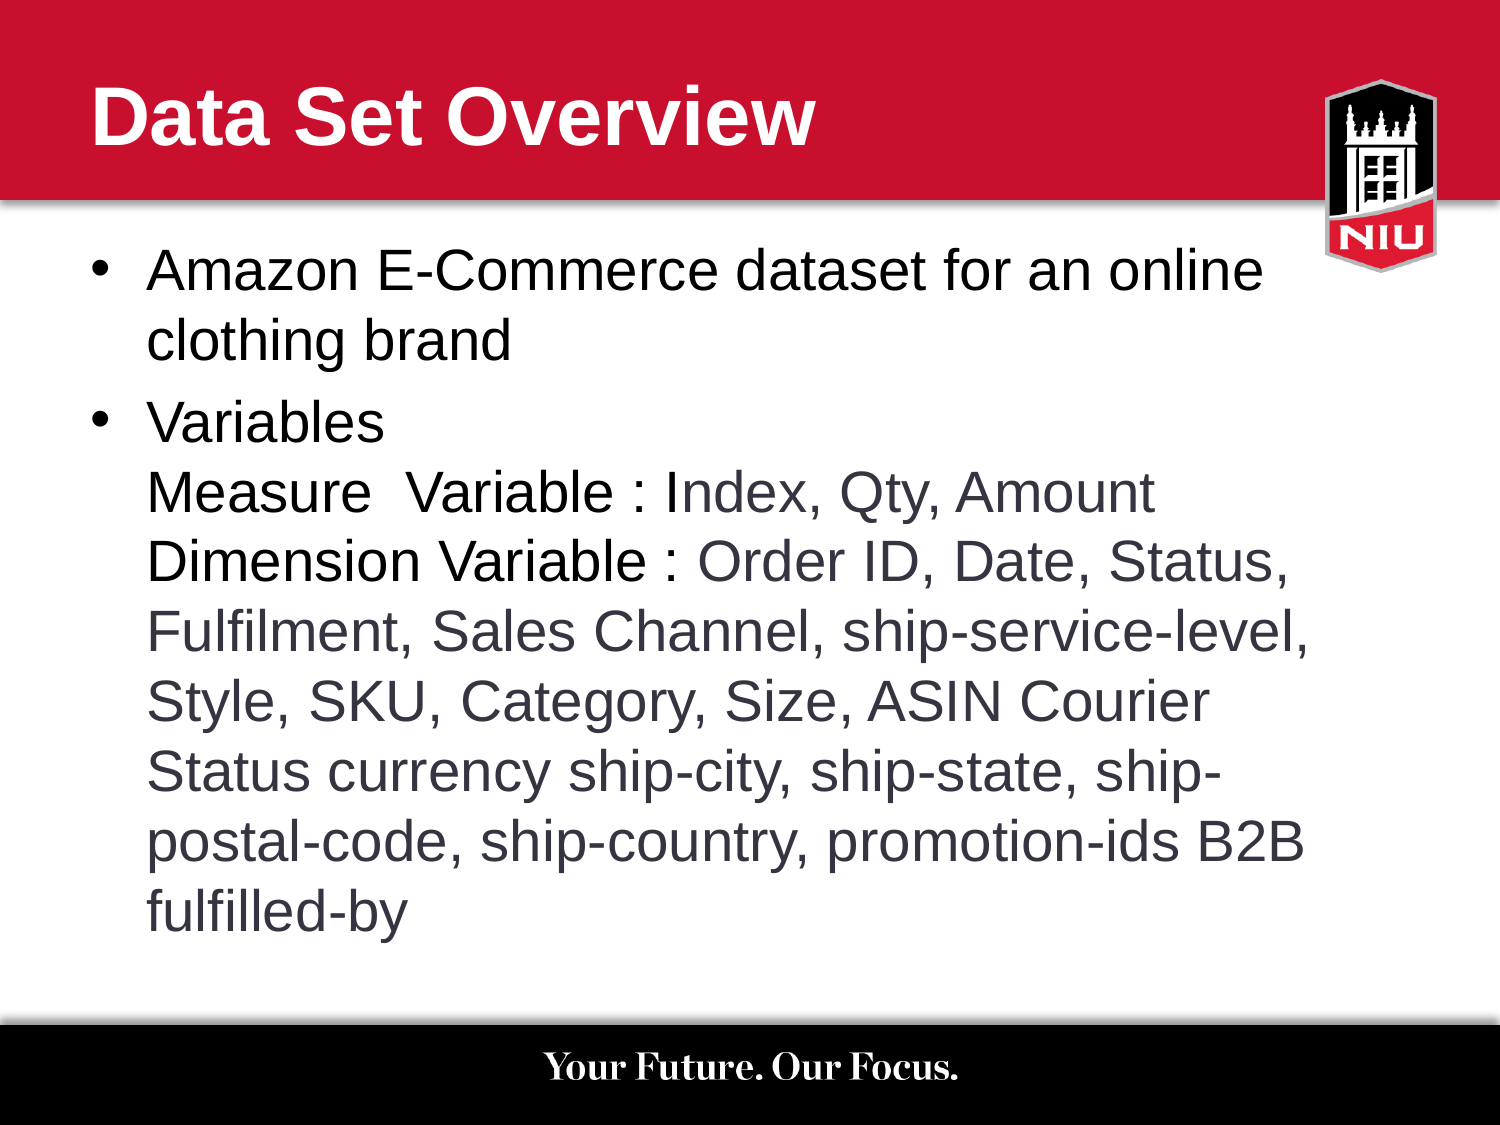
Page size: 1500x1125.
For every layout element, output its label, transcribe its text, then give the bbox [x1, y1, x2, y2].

picture [526, 1029, 975, 1100]
title Data Set Overview [75, 24, 1313, 200]
picture [1325, 79, 1437, 273]
list Amazon E-Commerce dataset for an online clothing brand Variables Measure Variable : Index, Qty, Amount Dimension Variable : Order ID, Date, Status, Fulfilment, Sales Channel, ship-service-level, Style, SKU, Category, Size, ASIN Courier Status currency ship-city, ship-state, ship-postal-code, ship-country, promotion-ids B2B fulfilled-by [75, 224, 1363, 988]
